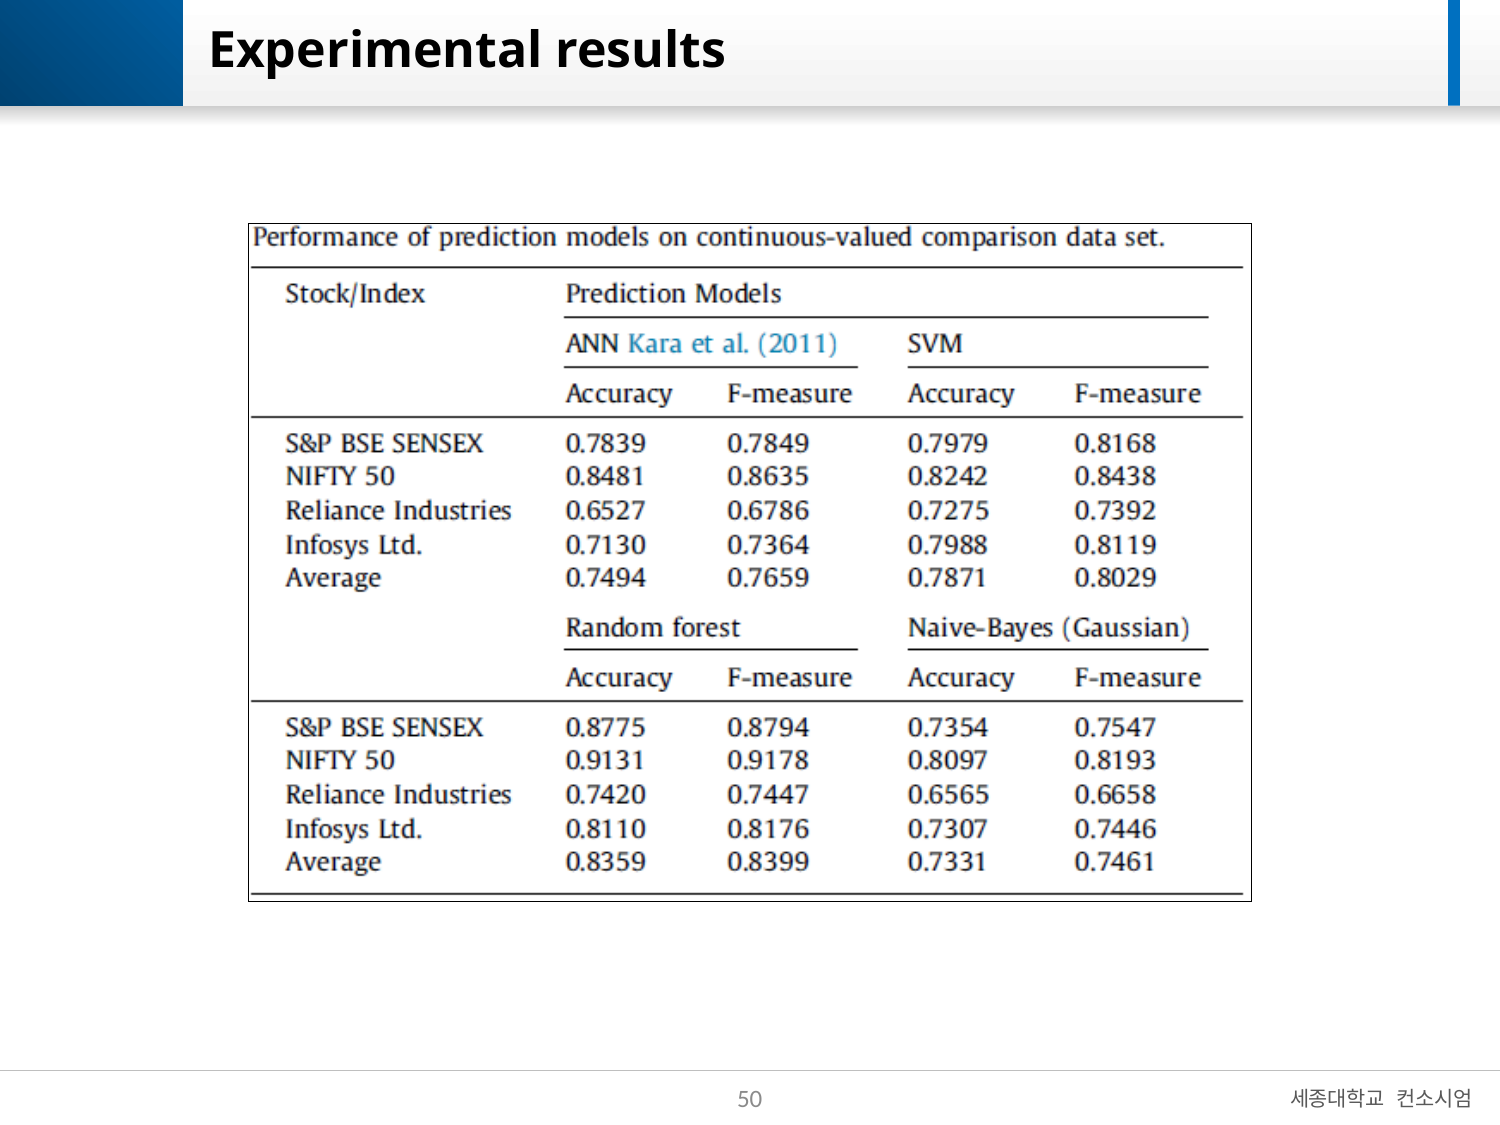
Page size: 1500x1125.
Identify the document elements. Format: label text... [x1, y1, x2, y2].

title Experimental results [193, 10, 1436, 91]
picture [248, 222, 1252, 902]
